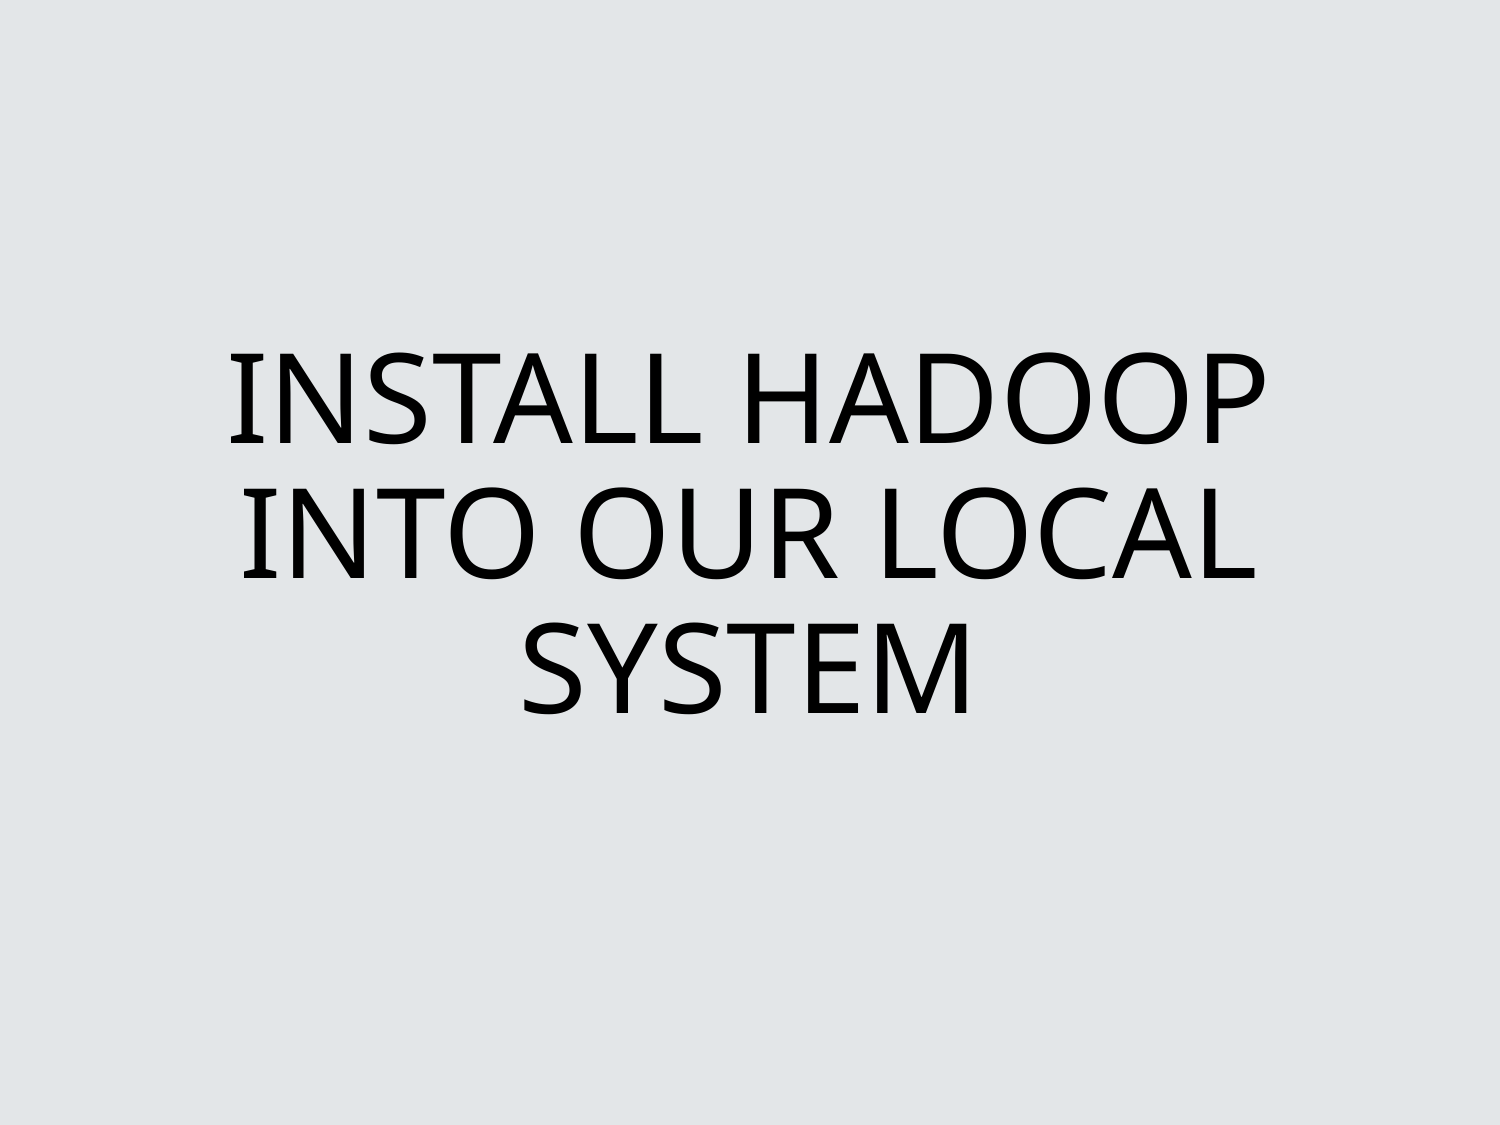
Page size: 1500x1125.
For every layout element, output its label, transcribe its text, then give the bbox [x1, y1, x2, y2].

title INSTALL HADOOP INTO OUR LOCAL SYSTEM [102, 280, 1397, 749]
